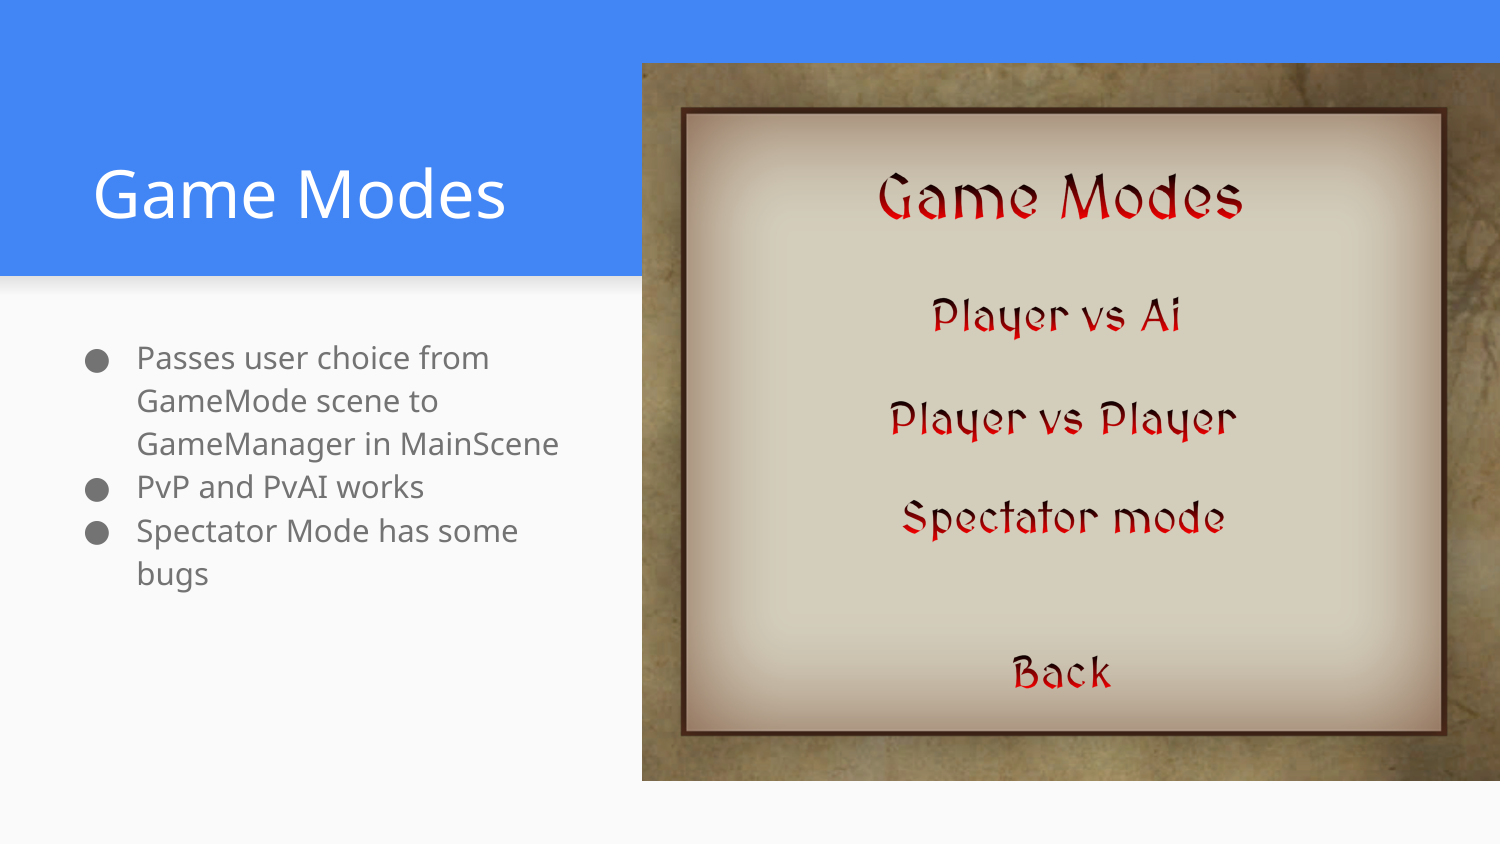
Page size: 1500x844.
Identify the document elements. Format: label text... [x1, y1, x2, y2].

picture [642, 62, 1500, 781]
title Game Modes [77, 121, 637, 248]
list Passes user choice from GameMode scene to GameManager in MainScene PvP and PvAI works Spectator Mode has some bugs [46, 317, 611, 709]
